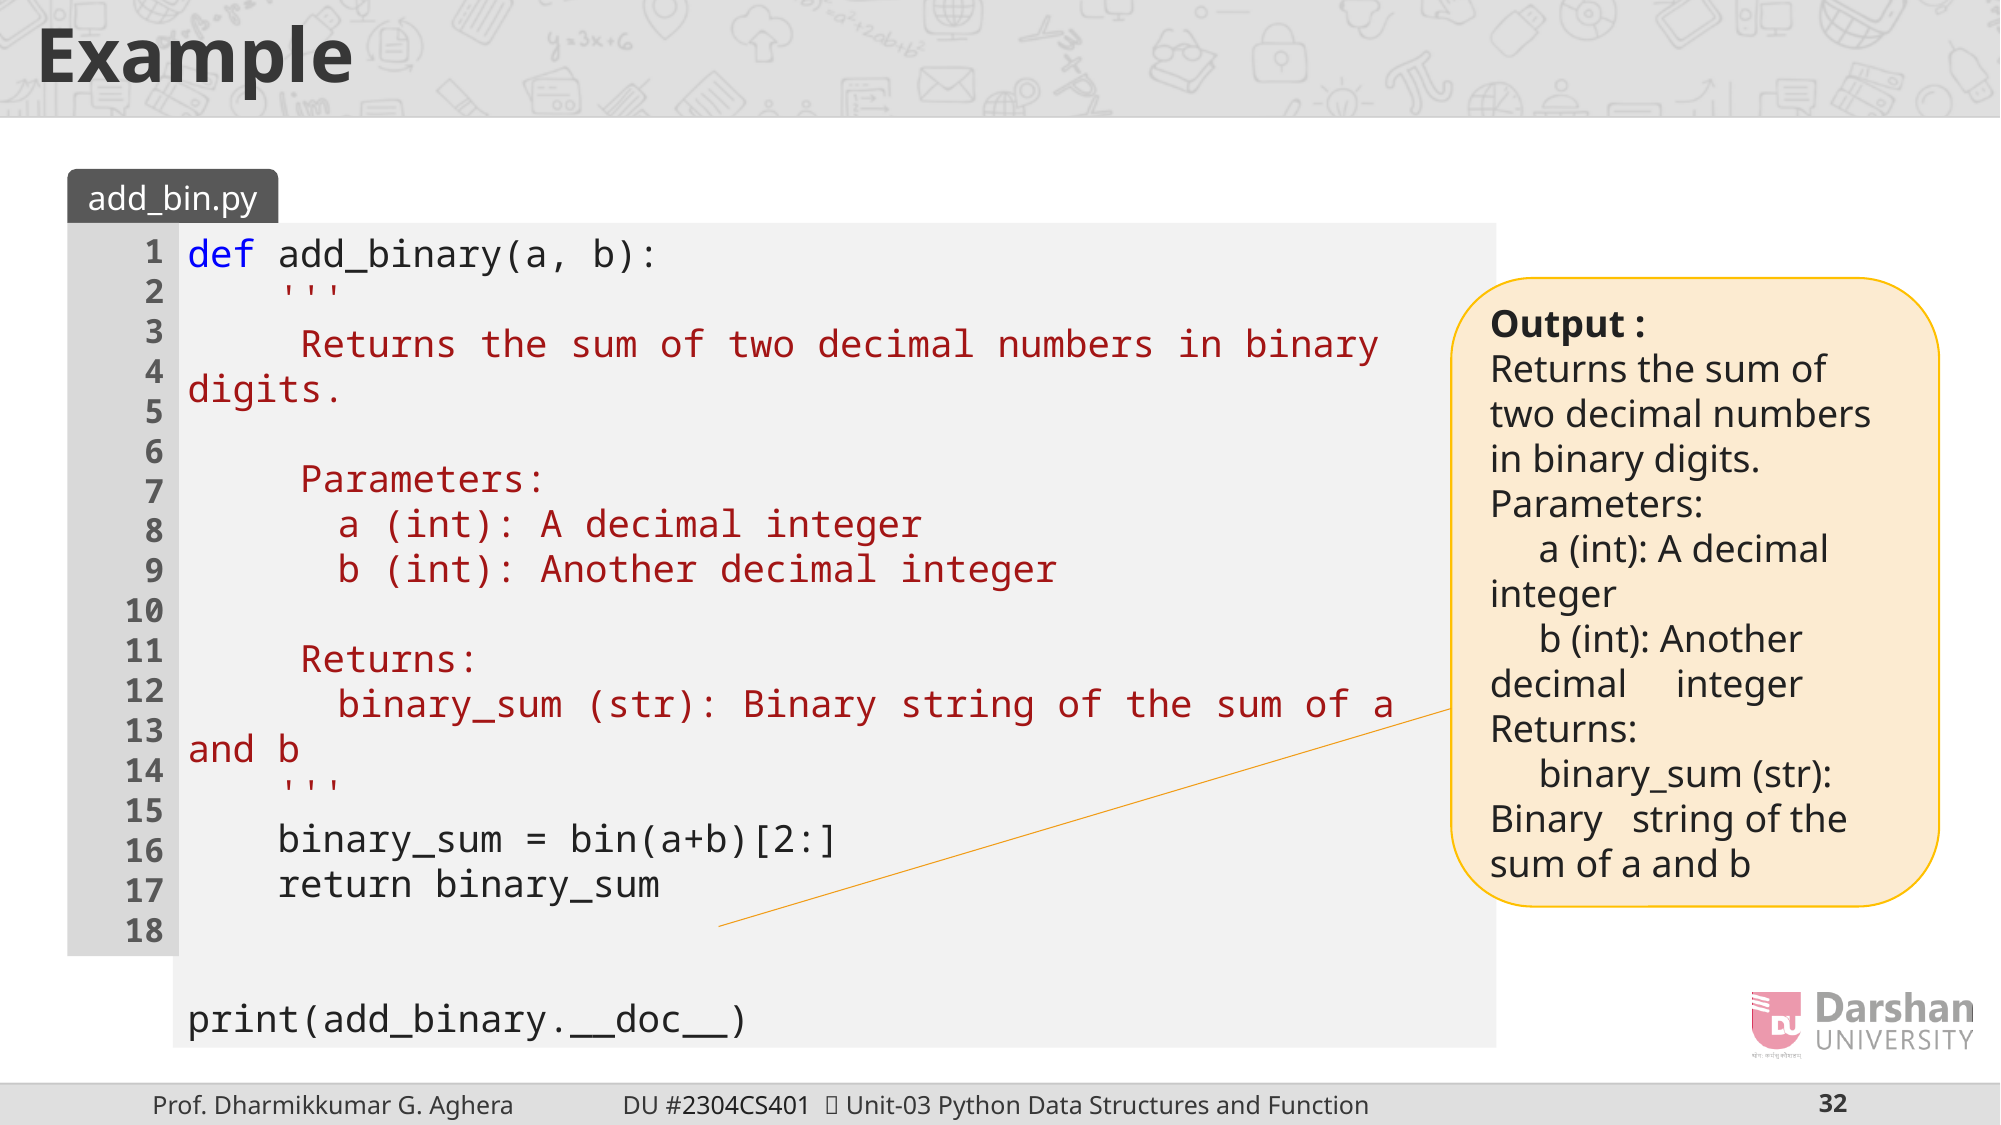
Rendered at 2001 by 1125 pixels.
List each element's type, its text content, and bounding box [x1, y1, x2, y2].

text_box add_bin.py [66, 167, 280, 224]
title Example [0, 0, 2000, 117]
text_box def functionname([formal_args,] *var_args_tuple ): #code to execute when function is called [1752, 992, 1973, 1059]
text_box Output : Returns the sum of two decimal numbers in binary digits. Parameters: a (int): A decimal integer b (int): Another decimal integer Returns: binary_sum (str): Binary string of the sum of a and b [1450, 276, 1941, 908]
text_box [718, 708, 1452, 927]
text_box def add_binary(a, b): ''' Returns the sum of two decimal numbers in binary digits. Parameters: a (int): A decimal integer b (int): Another decimal integer Returns: binary_sum (str): Binary string of the sum of a and b ''' binary_sum = bin(a+b)[2:] return binary_sum print(add_binary.__doc__) [172, 222, 1497, 1048]
text_box 1 2 3 4 5 6 7 8 9 10 11 12 13 14 15 16 17 18 [67, 222, 179, 957]
